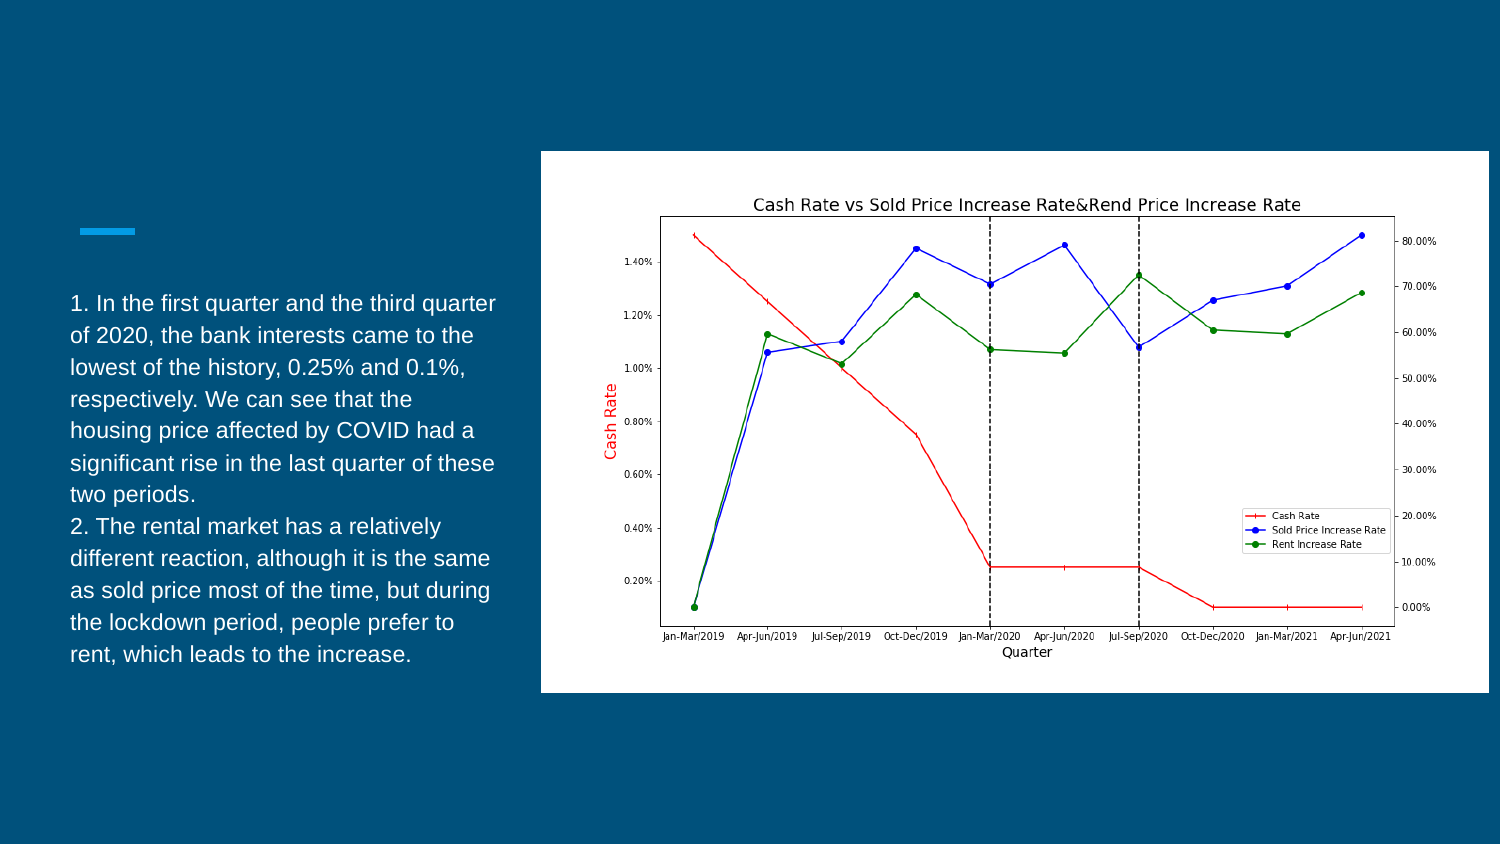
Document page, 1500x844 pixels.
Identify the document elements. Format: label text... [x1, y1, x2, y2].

picture [542, 152, 1488, 692]
list 1. In the first quarter and the third quarter of 2020, the bank interests came to the lowest of the history, 0.25% and 0.1%, respectively. We can see that the housing price affected by COVID had a significant rise in the last quarter of these two periods. 2. The rental market has a relatively different reaction, although it is the same as sold price most of the time, but during the lockdown period, people prefer to rent, which leads to the increase. [55, 268, 516, 709]
